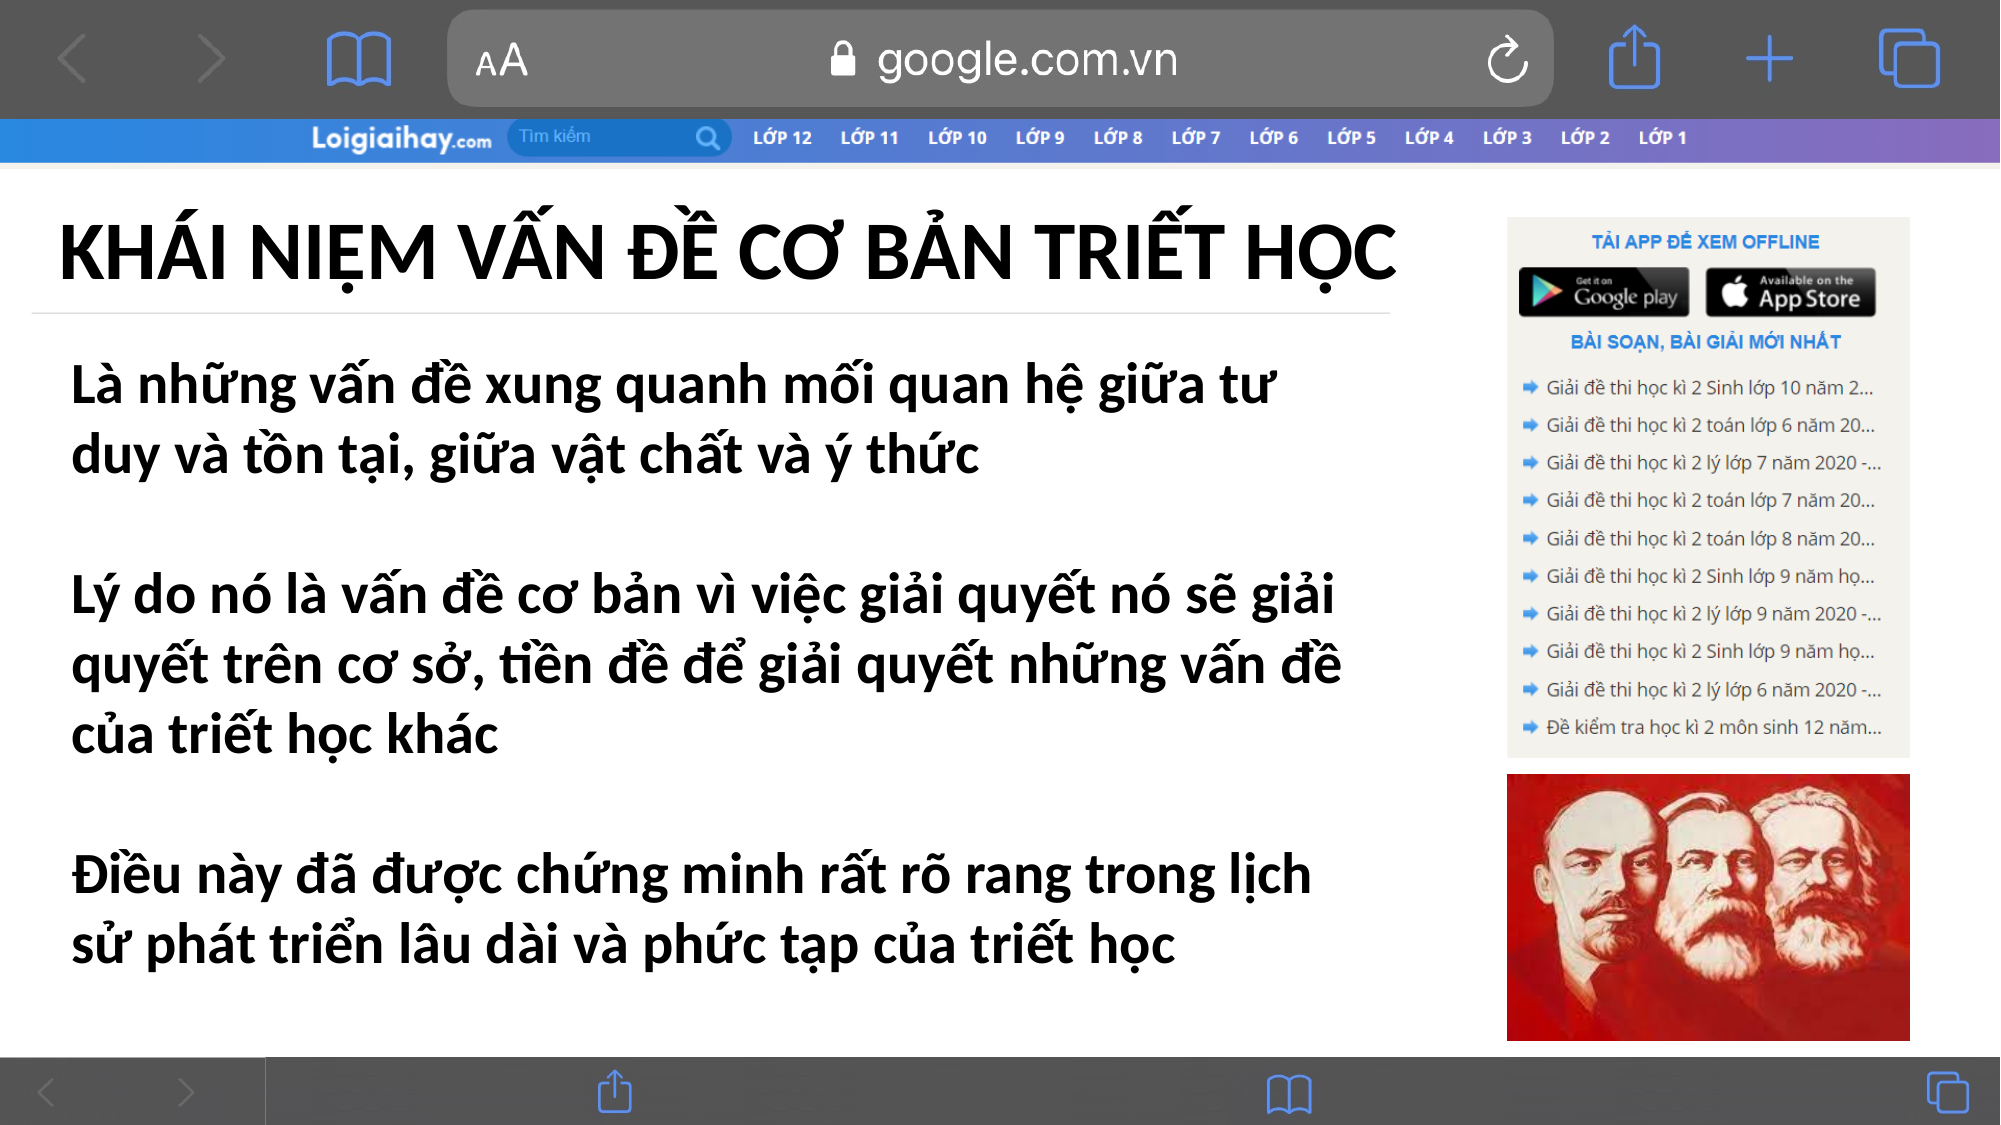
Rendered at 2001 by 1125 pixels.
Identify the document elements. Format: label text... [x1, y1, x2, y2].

text_box Là những vấn đề xung quanh mối quan hệ giữa tư duy và tồn tại, giữa vật chất và ý thức Lý do nó là vấn đề cơ bản vì việc giải quyết nó sẽ giải quyết trên cơ sở, tiền đề để giải quyết những vấn đề của triết học khác Điều này đã được chứng minh rất rõ rang trong lịch sử phát triển lâu dài và phức tạp của triết học [56, 337, 1386, 983]
picture [0, 294, 1414, 325]
text_box KHÁI NIỆM VẤN ĐỀ CƠ BẢN TRIẾT HỌC [44, 188, 1521, 304]
picture [1507, 774, 1910, 1041]
picture [1507, 217, 1910, 758]
picture [0, 0, 2000, 169]
picture [0, 1057, 2000, 1125]
